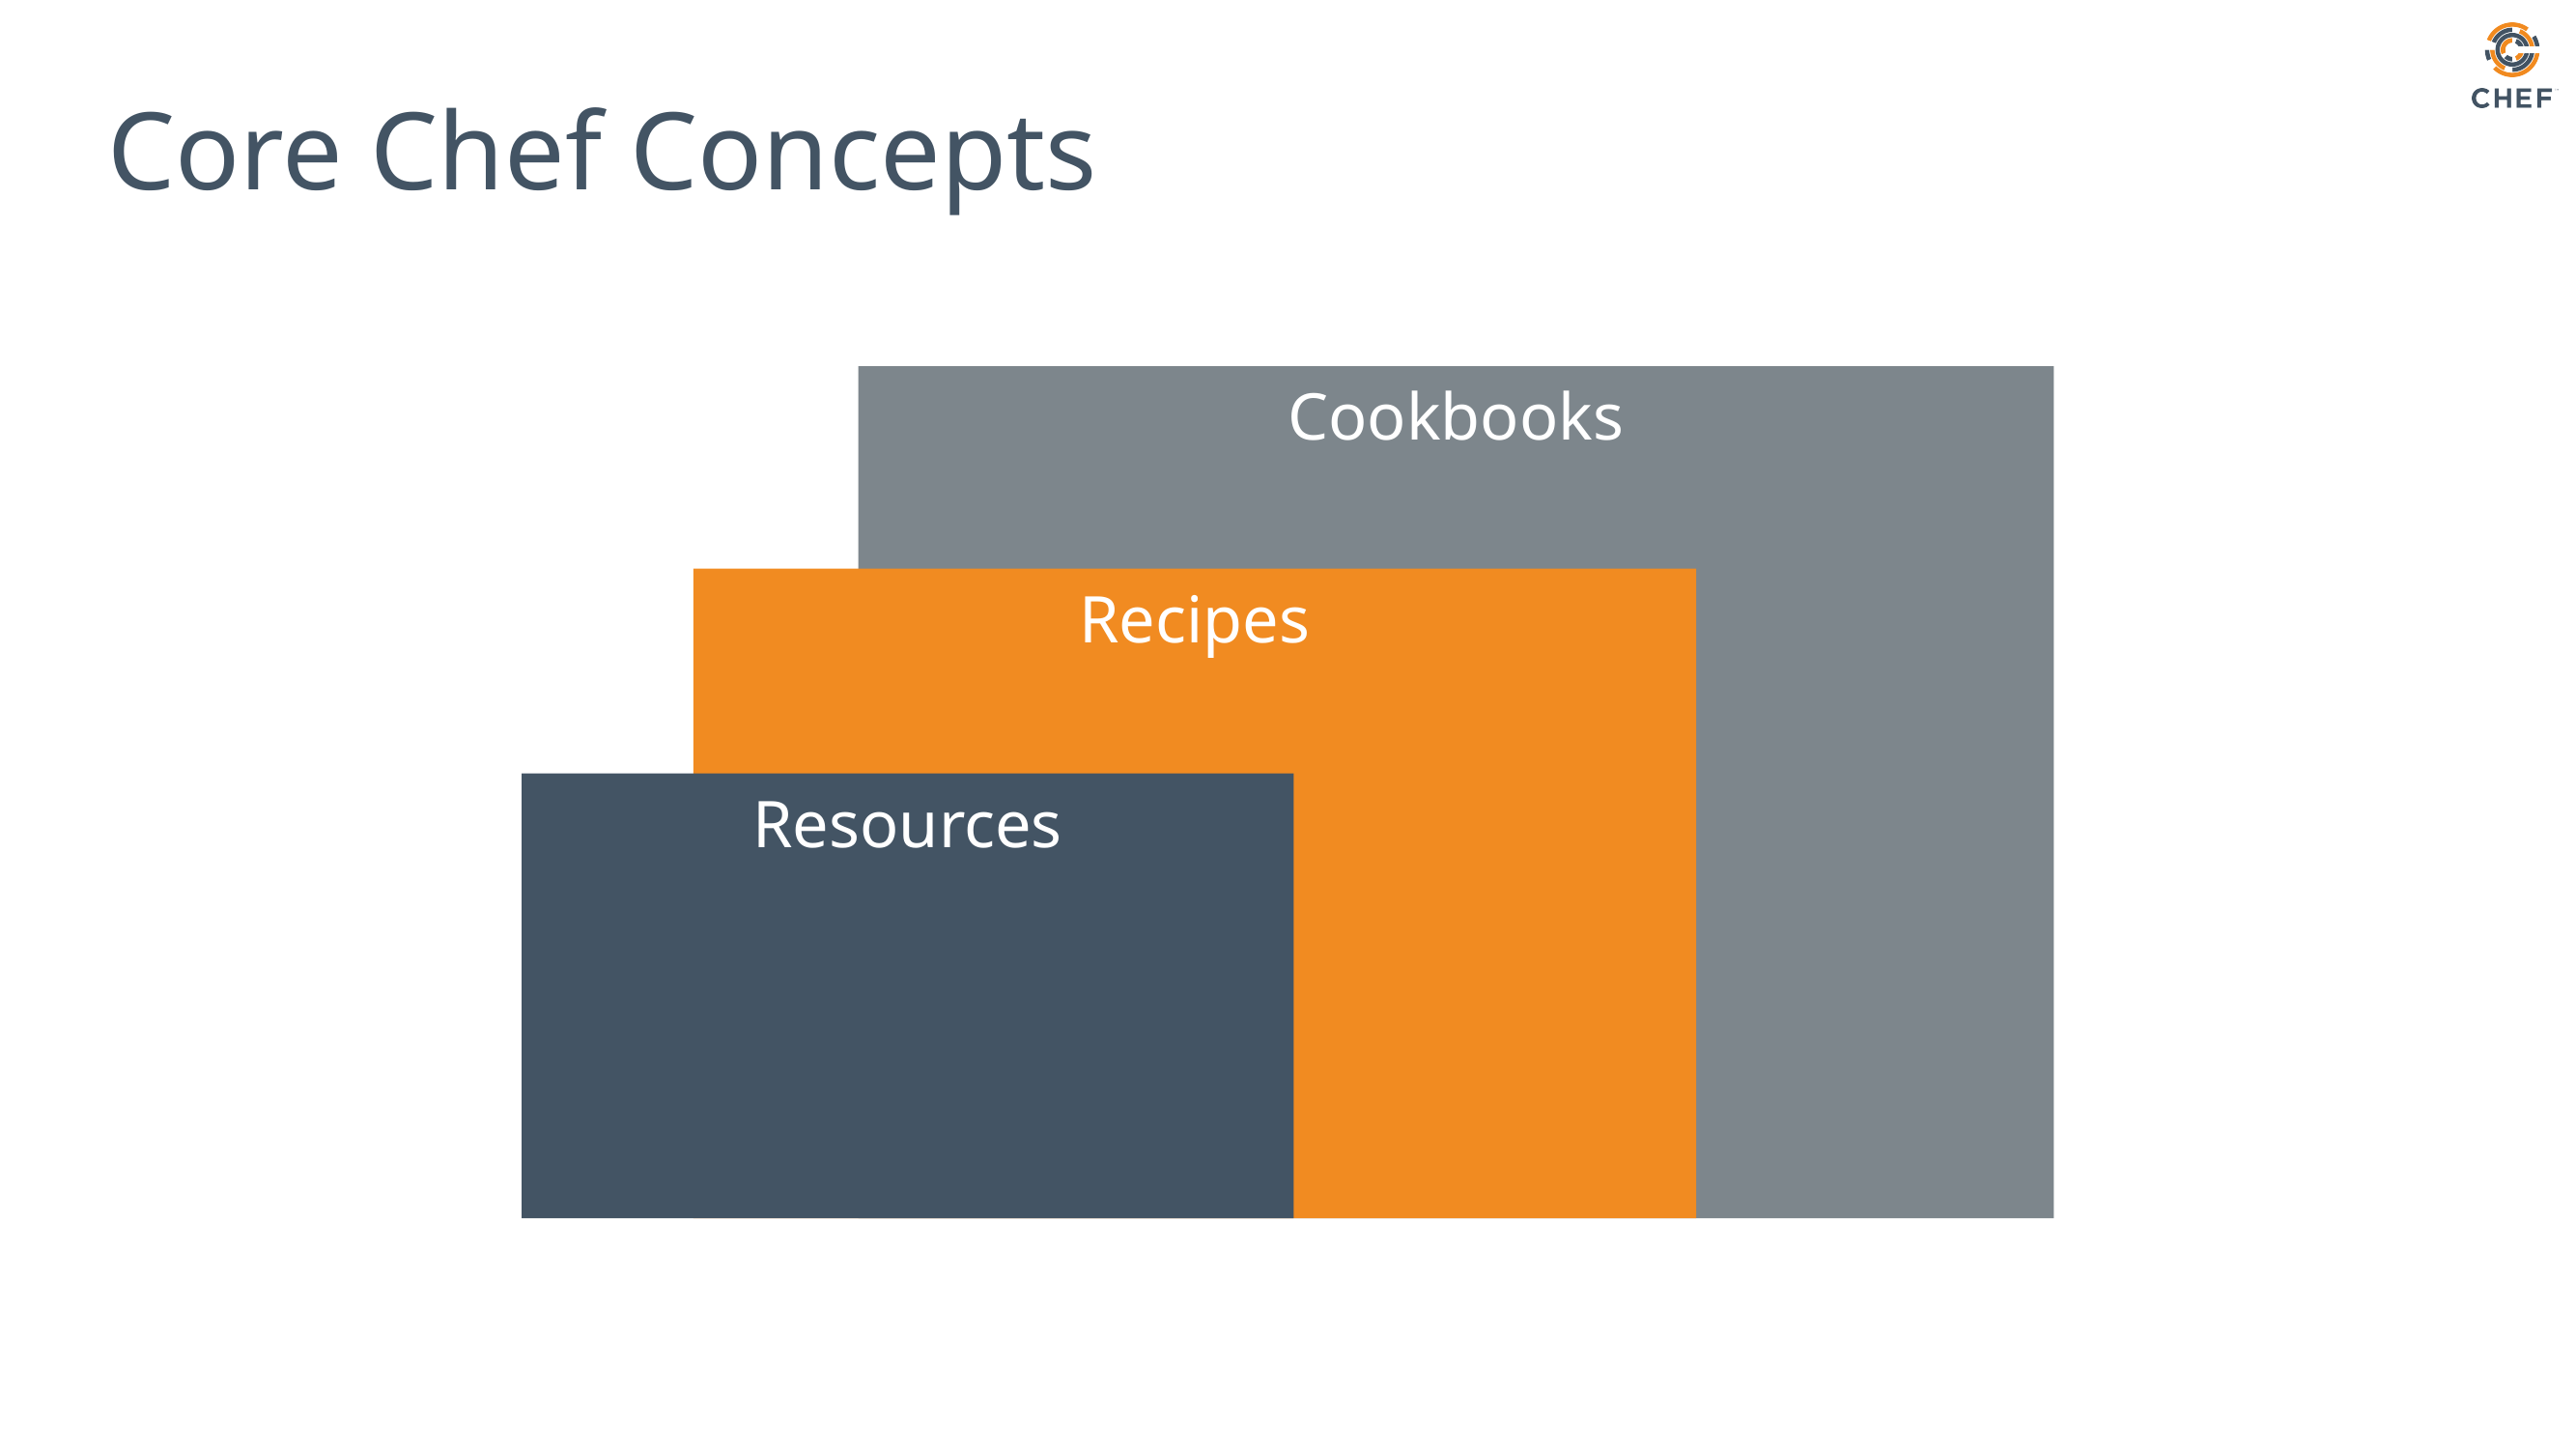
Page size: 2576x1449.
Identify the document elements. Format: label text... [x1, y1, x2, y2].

text_box Resources [522, 773, 1294, 1219]
text_box Recipes [693, 568, 1697, 1219]
title Core Chef Concepts [107, 96, 2469, 214]
text_box Cookbooks [858, 366, 2054, 1219]
picture [2472, 22, 2559, 108]
